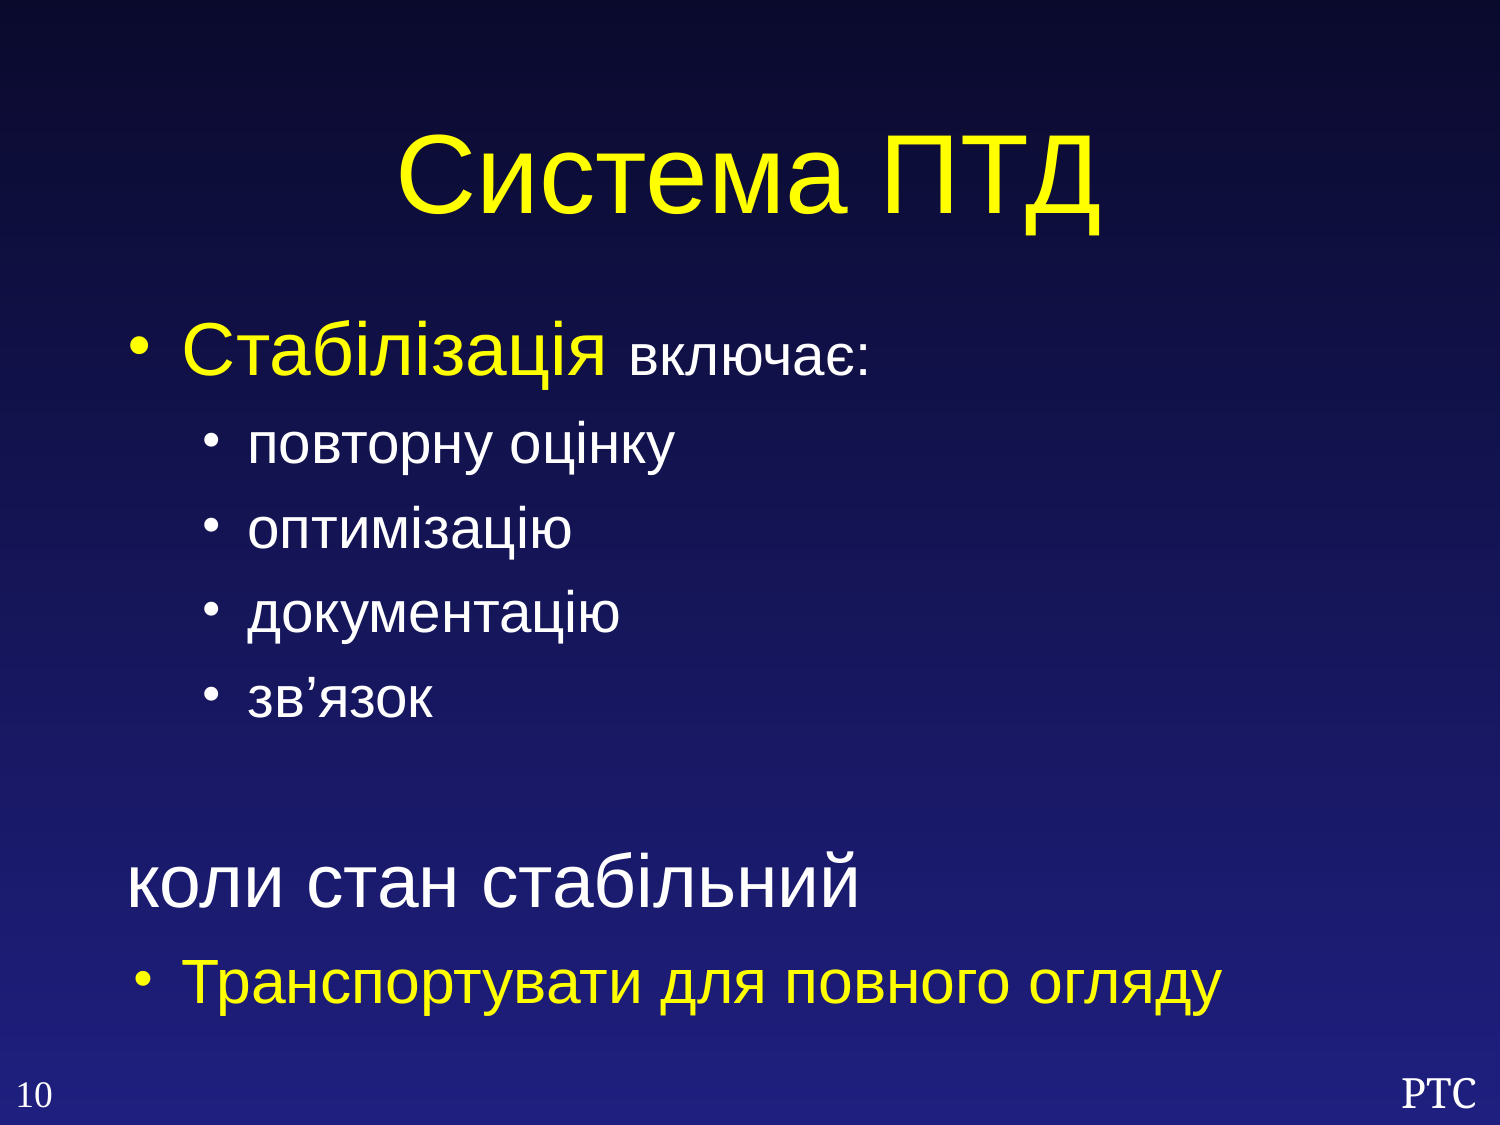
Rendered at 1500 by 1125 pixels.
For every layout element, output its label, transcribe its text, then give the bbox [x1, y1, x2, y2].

text_box Стабілізація включає: повторну оцінку оптимізацію документацію зв’язок коли стан стабільний Транспортувати для повного огляду [111, 293, 1388, 969]
text_box Система ПТД [111, 75, 1387, 263]
text_box 10 [0, 1061, 68, 1123]
